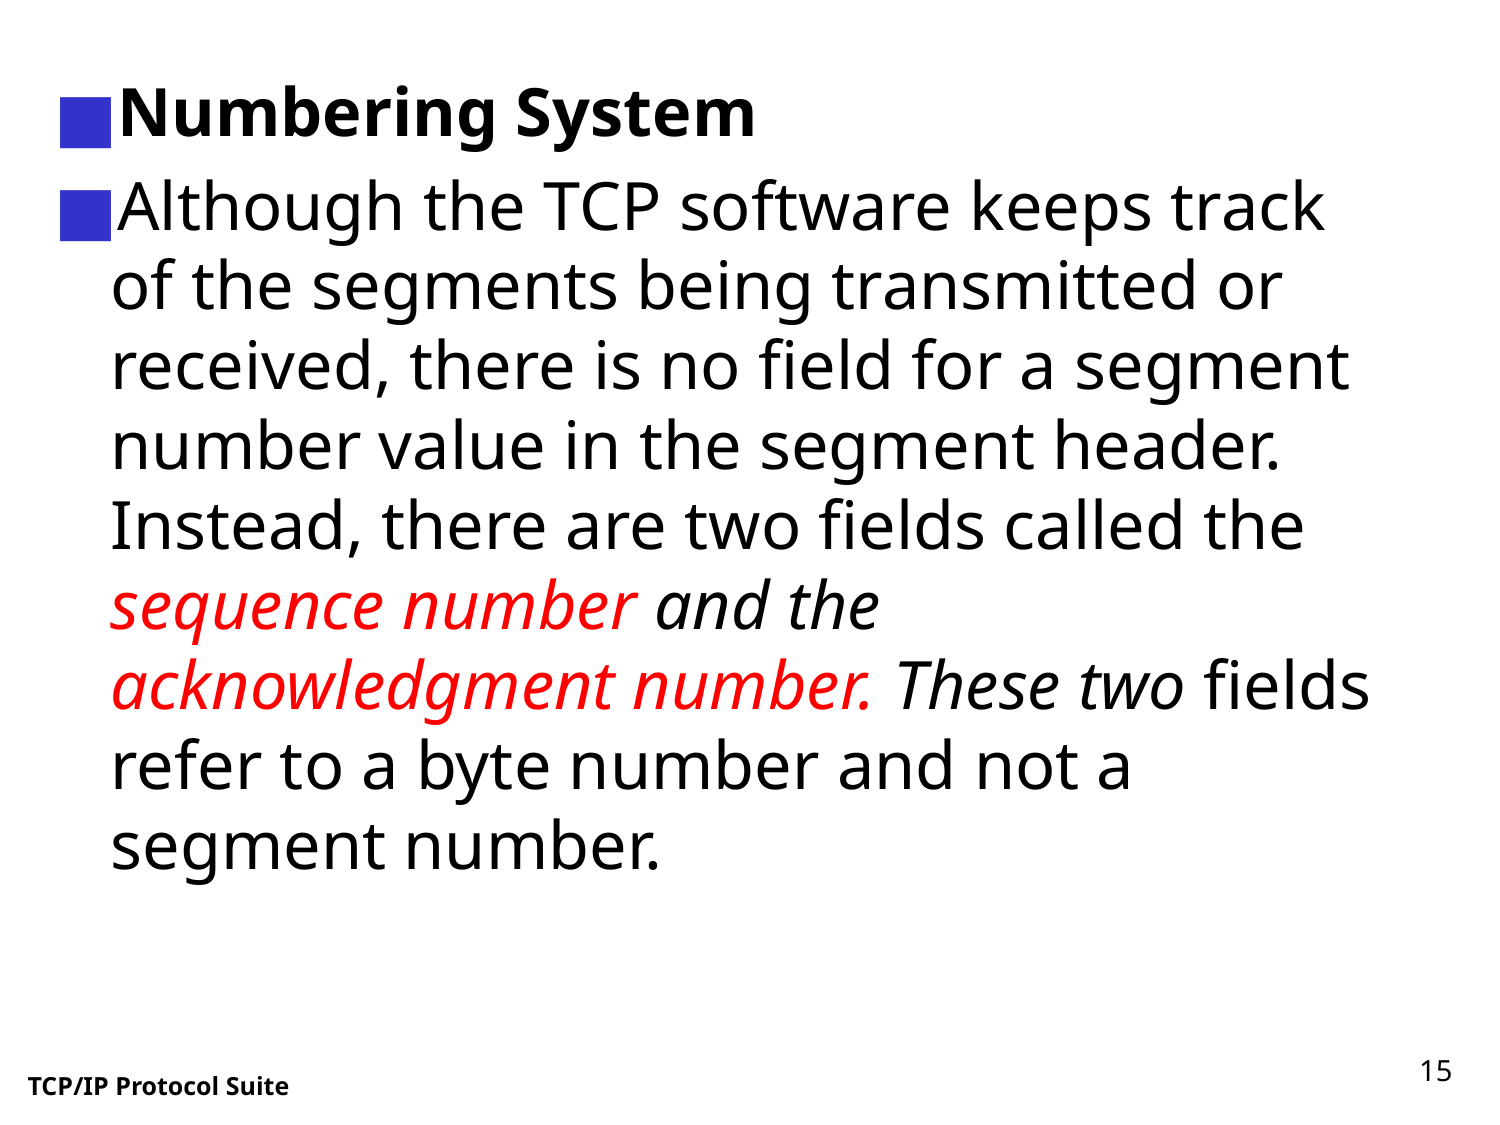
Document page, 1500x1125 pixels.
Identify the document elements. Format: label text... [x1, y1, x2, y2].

text_box 15 [1155, 1024, 1468, 1100]
list Numbering System Although the TCP software keeps track of the segments being transmitted or received, there is no field for a segment number value in the segment header. Instead, there are two fields called the sequence number and the acknowledgment number. These two fields refer to a byte number and not a segment number. [39, 62, 1390, 805]
text_box TCP/IP Protocol Suite [12, 1032, 488, 1108]
